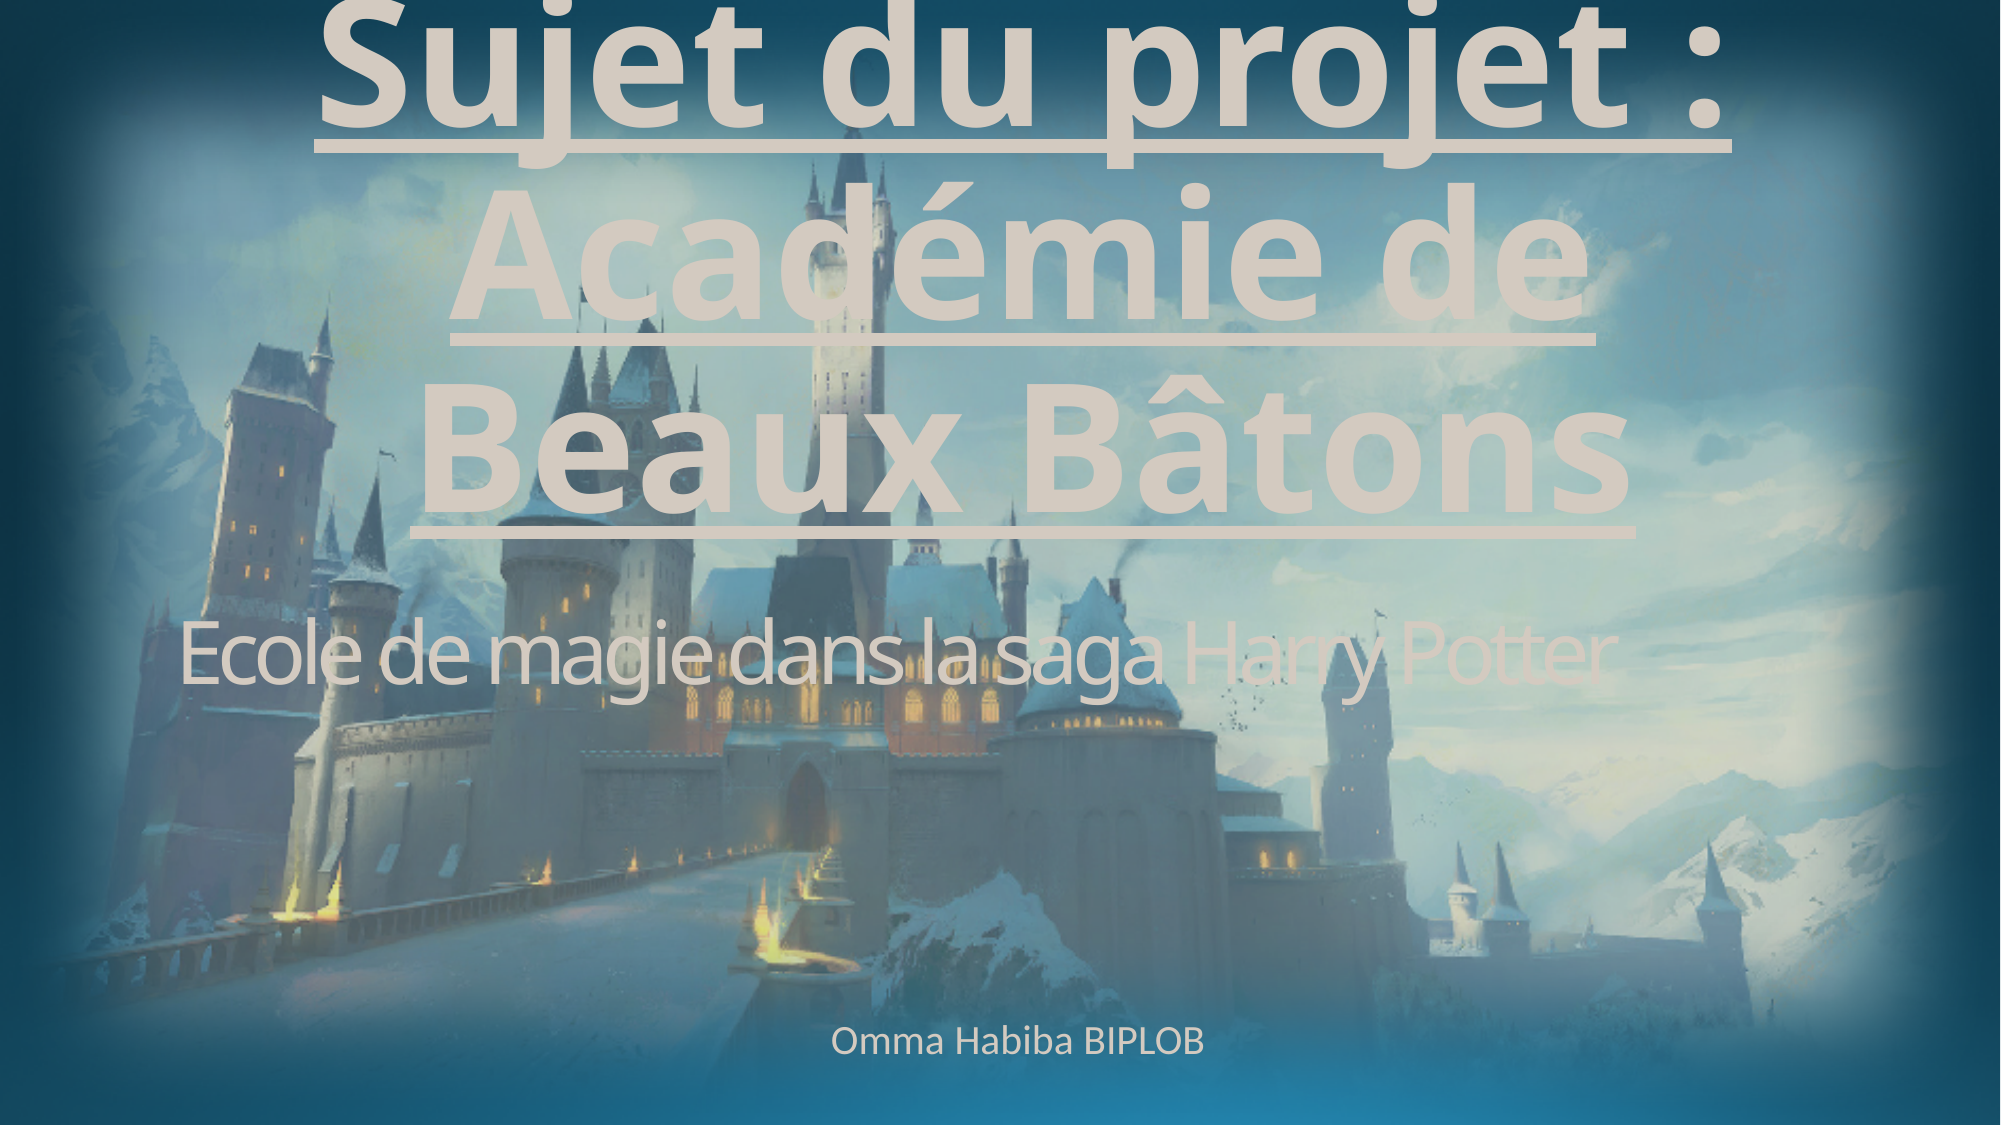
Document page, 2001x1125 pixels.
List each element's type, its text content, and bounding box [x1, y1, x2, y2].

text_box [188, 188, 1813, 935]
title Ecole de magie dans la saga Harry Potter [135, 601, 1636, 871]
text_box Omma Habiba BIPLOB [300, 1005, 1747, 1071]
picture [0, 0, 2001, 1125]
subtitle Sujet du projet : Académie de Beaux Bâtons [273, 90, 1774, 774]
